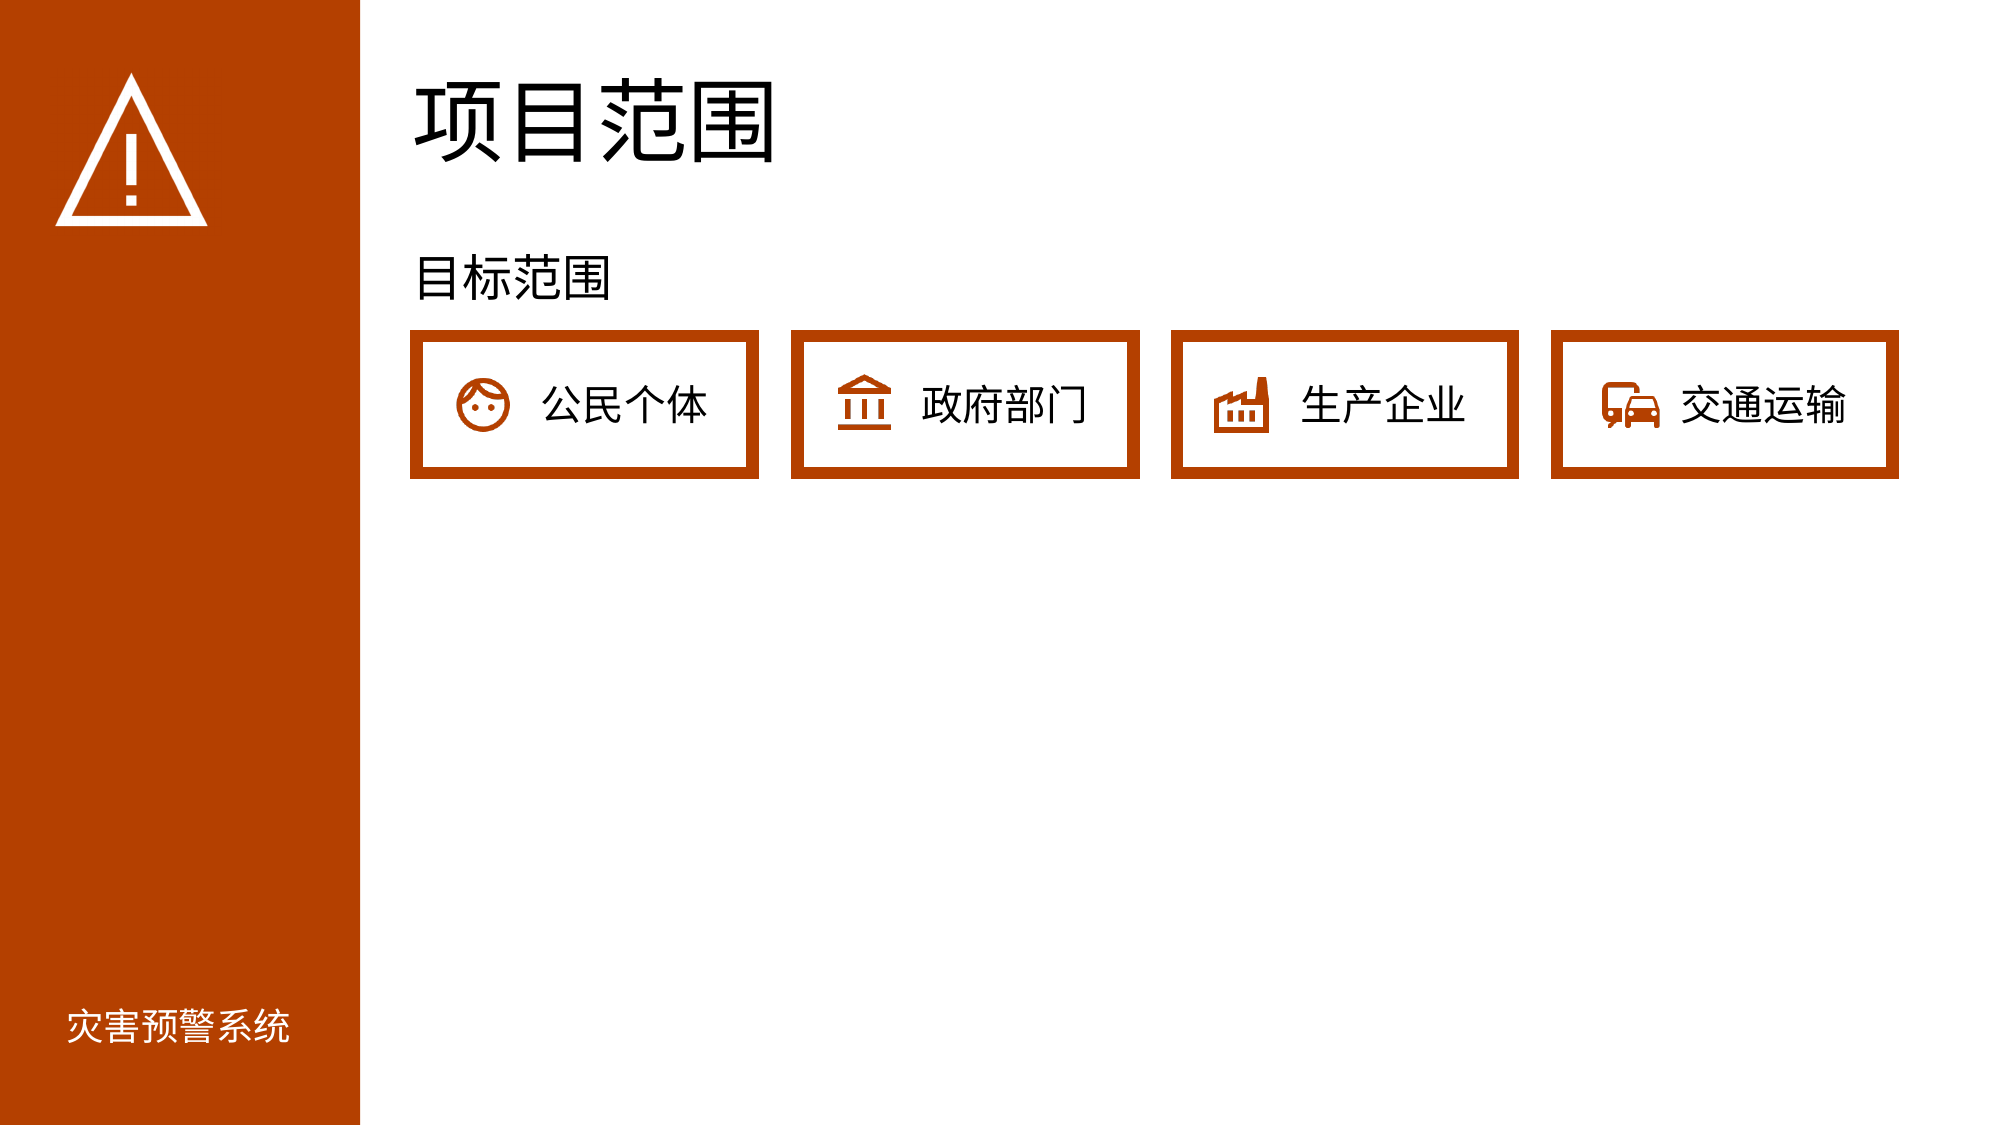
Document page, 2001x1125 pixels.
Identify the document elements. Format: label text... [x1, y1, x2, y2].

picture [1596, 370, 1665, 439]
picture [450, 372, 515, 437]
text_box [797, 335, 1134, 474]
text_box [1177, 335, 1514, 474]
title 项目范围 [397, 48, 1962, 203]
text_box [416, 335, 753, 474]
list 目标范围 [397, 230, 1962, 1014]
picture [50, 68, 222, 236]
picture [832, 371, 899, 438]
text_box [1556, 335, 1893, 474]
